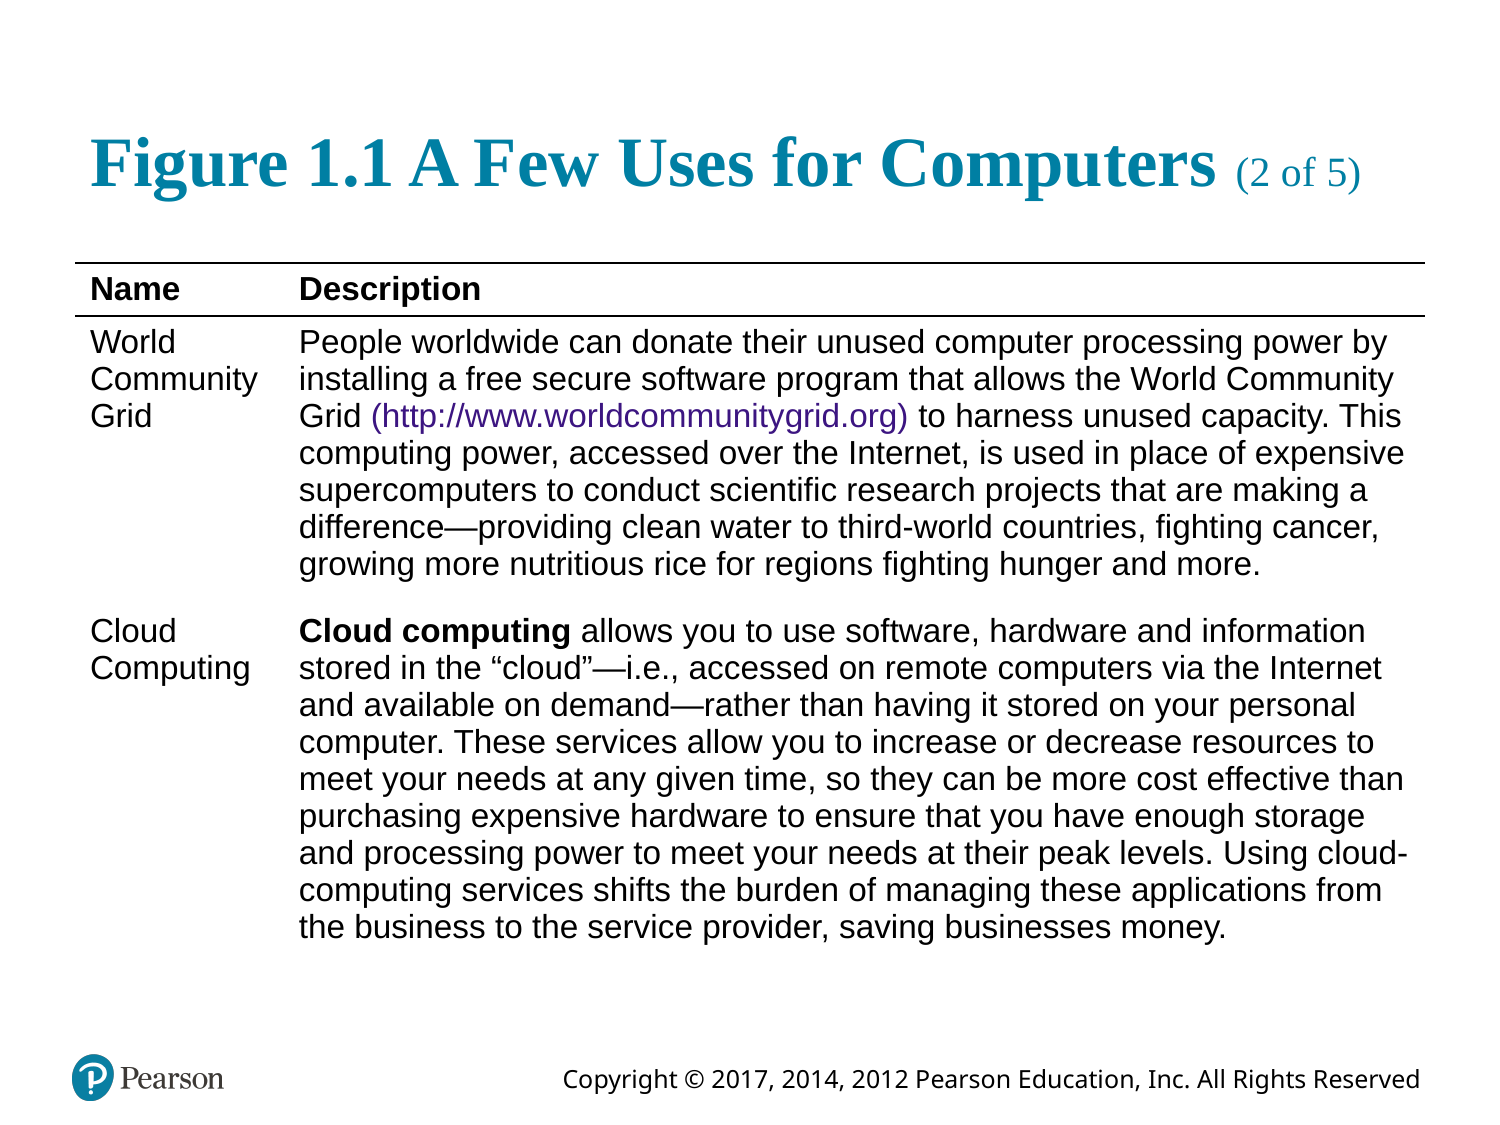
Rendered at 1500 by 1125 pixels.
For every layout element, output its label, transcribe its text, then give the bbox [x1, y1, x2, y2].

table_cell World Community Grid [75, 317, 284, 605]
picture [80, 1063, 106, 1088]
table_cell Cloud Computing [75, 605, 284, 992]
table_header Name [75, 264, 284, 315]
picture [72, 1054, 88, 1070]
picture [98, 1054, 224, 1101]
title Figure 1.1 A Few Uses for Computers (2 of 5) [75, 35, 1425, 216]
table_cell People worldwide can donate their unused computer processing power by installing a free secure software program that allows the World Community Grid (http://www.worldcommunitygrid.org) to harness unused capacity. This computing power, accessed over the Internet, is used in place of expensive supercomputers to conduct scientific research projects that are making a difference—providing clean water to third-world countries, fighting cancer, growing more nutritious rice for regions fighting hunger and more. [284, 317, 1425, 605]
table_cell Cloud computing allows you to use software, hardware and information stored in the “cloud”—i.e., accessed on remote computers via the Internet and available on demand—rather than having it stored on your personal computer. These services allow you to increase or decrease resources to meet your needs at any given time, so they can be more cost effective than purchasing expensive hardware to ensure that you have enough storage and processing power to meet your needs at their peak levels. Using cloud-computing services shifts the burden of managing these applications from the business to the service provider, saving businesses money. [284, 605, 1425, 992]
table_header Description [284, 264, 1425, 315]
picture [72, 1087, 83, 1101]
